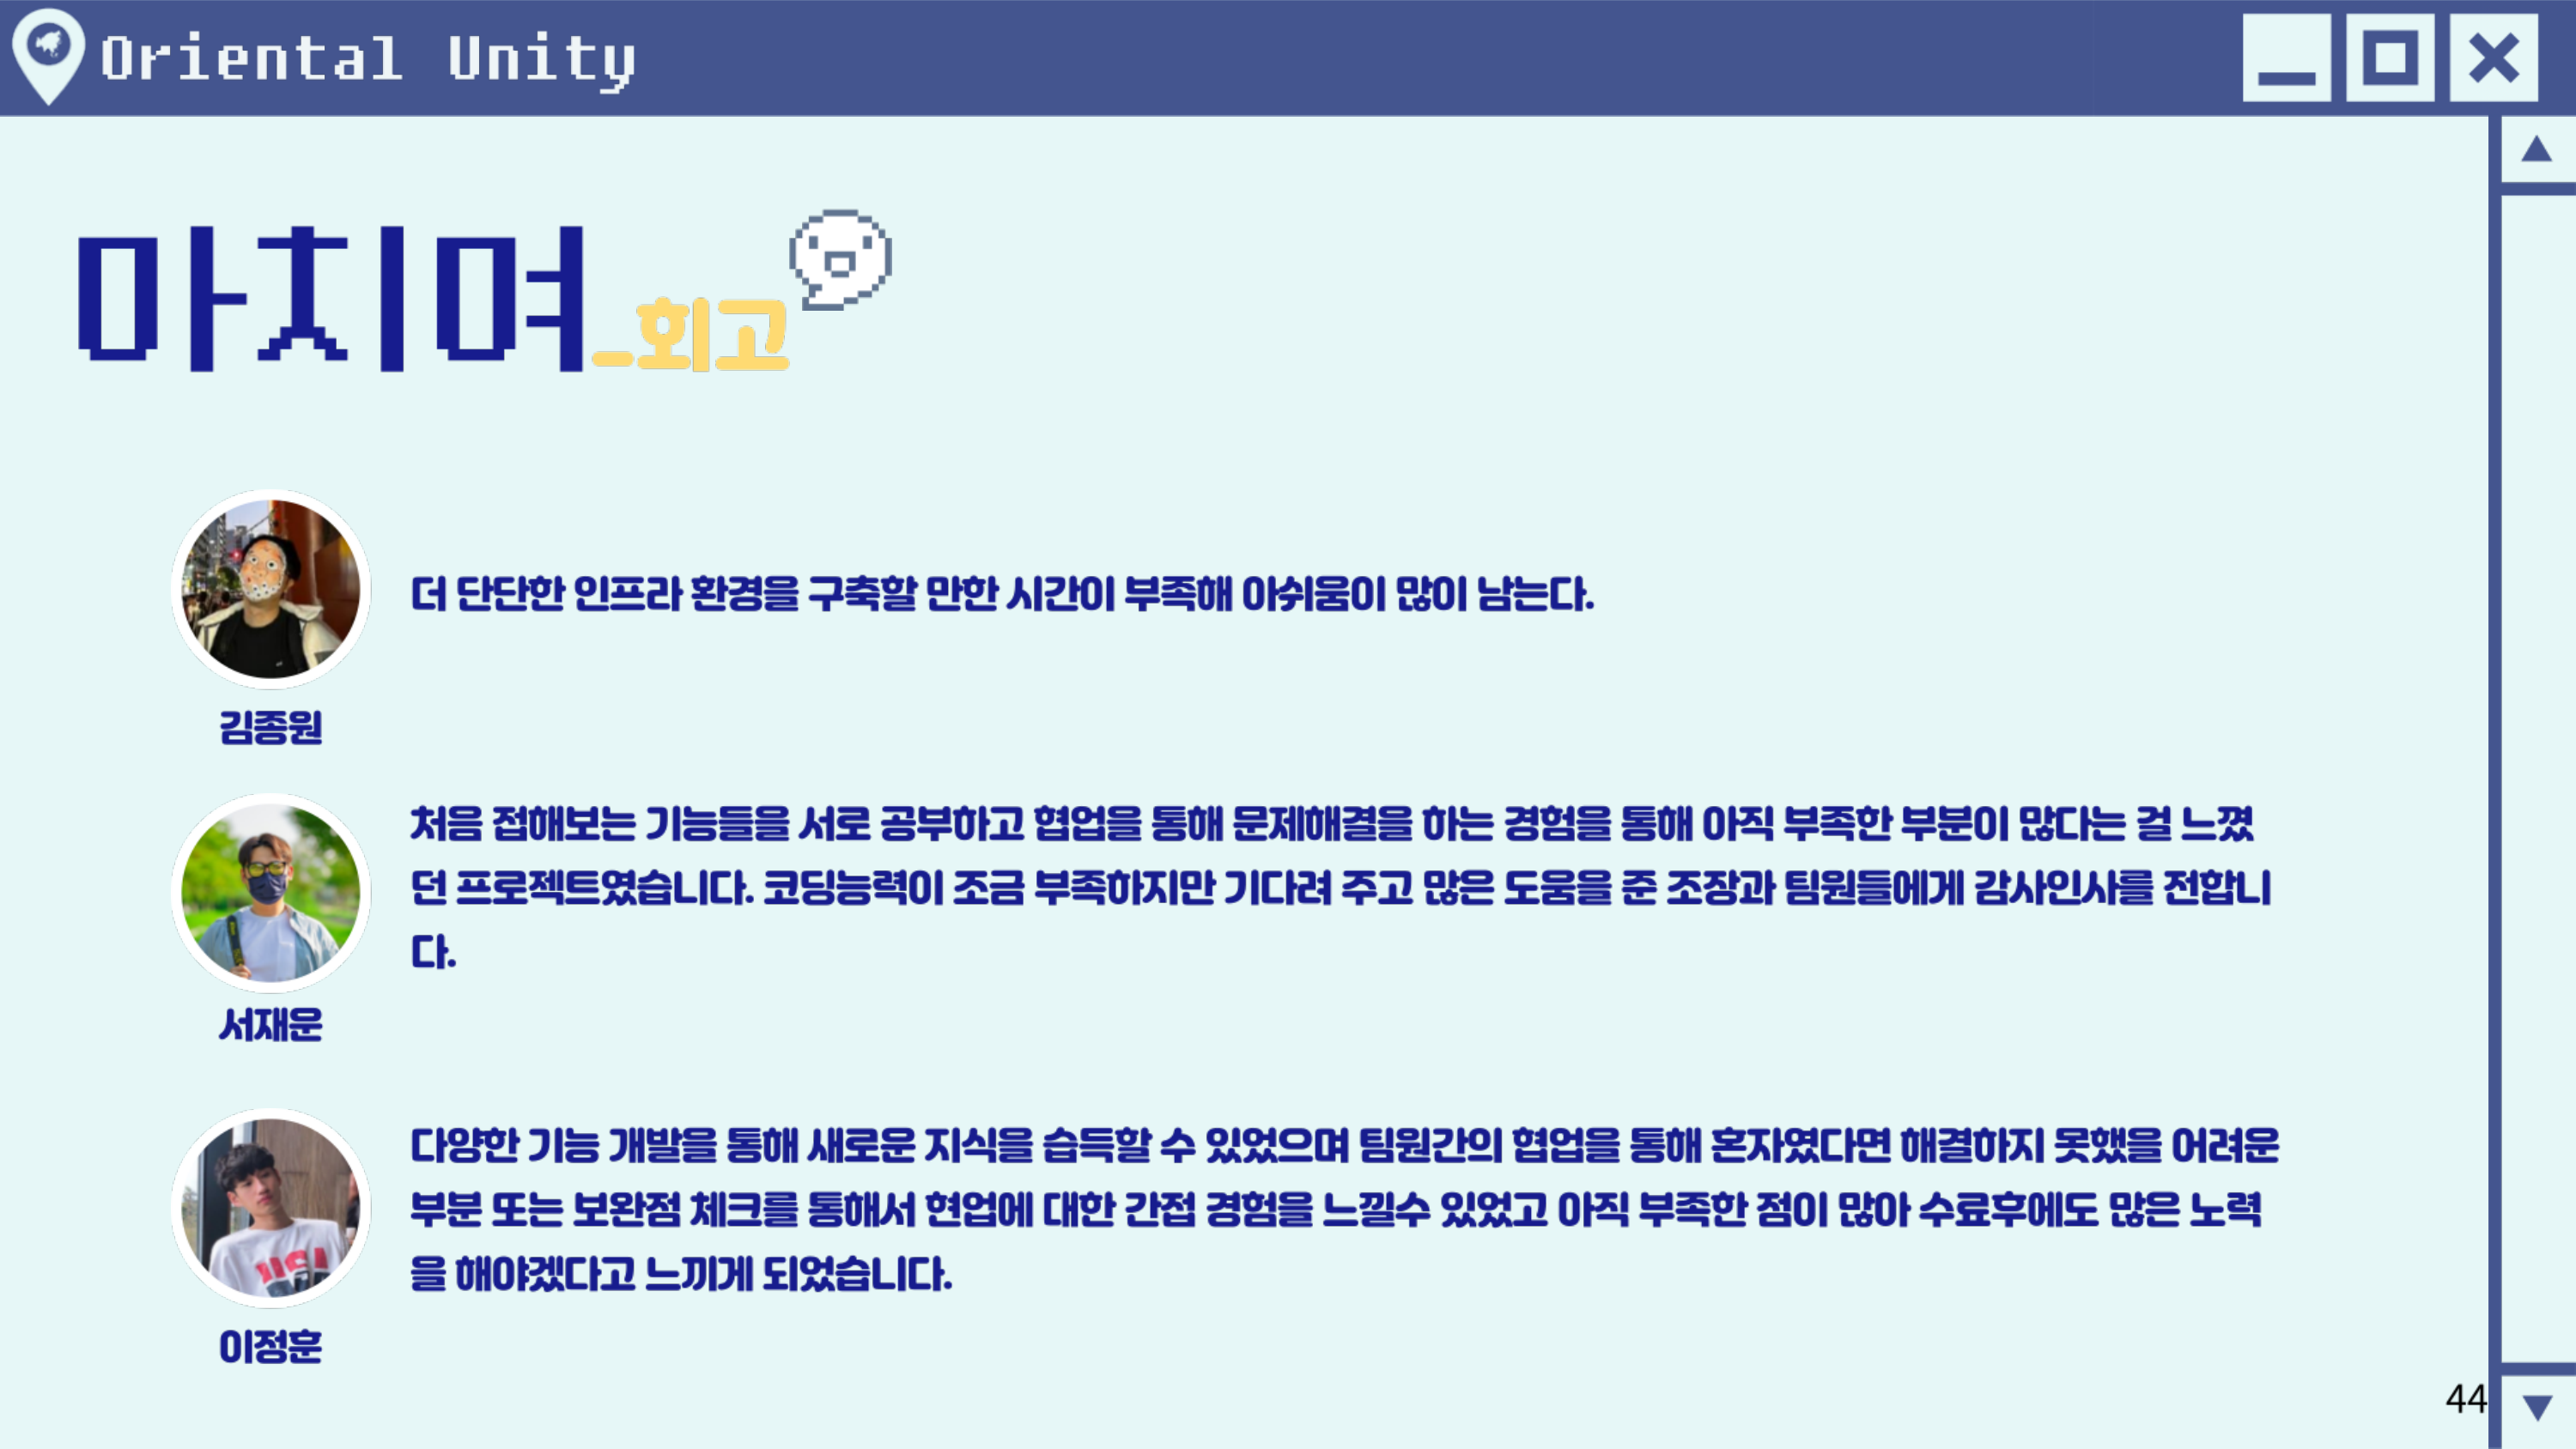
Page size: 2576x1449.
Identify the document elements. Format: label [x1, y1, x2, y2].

text_box [0, 0, 2576, 118]
text_box [789, 208, 892, 312]
text_box [131, 1108, 412, 1373]
picture [33, 687, 2308, 1080]
picture [3, 63, 1634, 653]
text_box [131, 793, 412, 1052]
picture [2006, 1346, 2576, 1449]
picture [33, 1111, 2315, 1402]
text_box [8, 2, 674, 62]
text_box [131, 489, 412, 755]
text_box [2488, 127, 2576, 1344]
